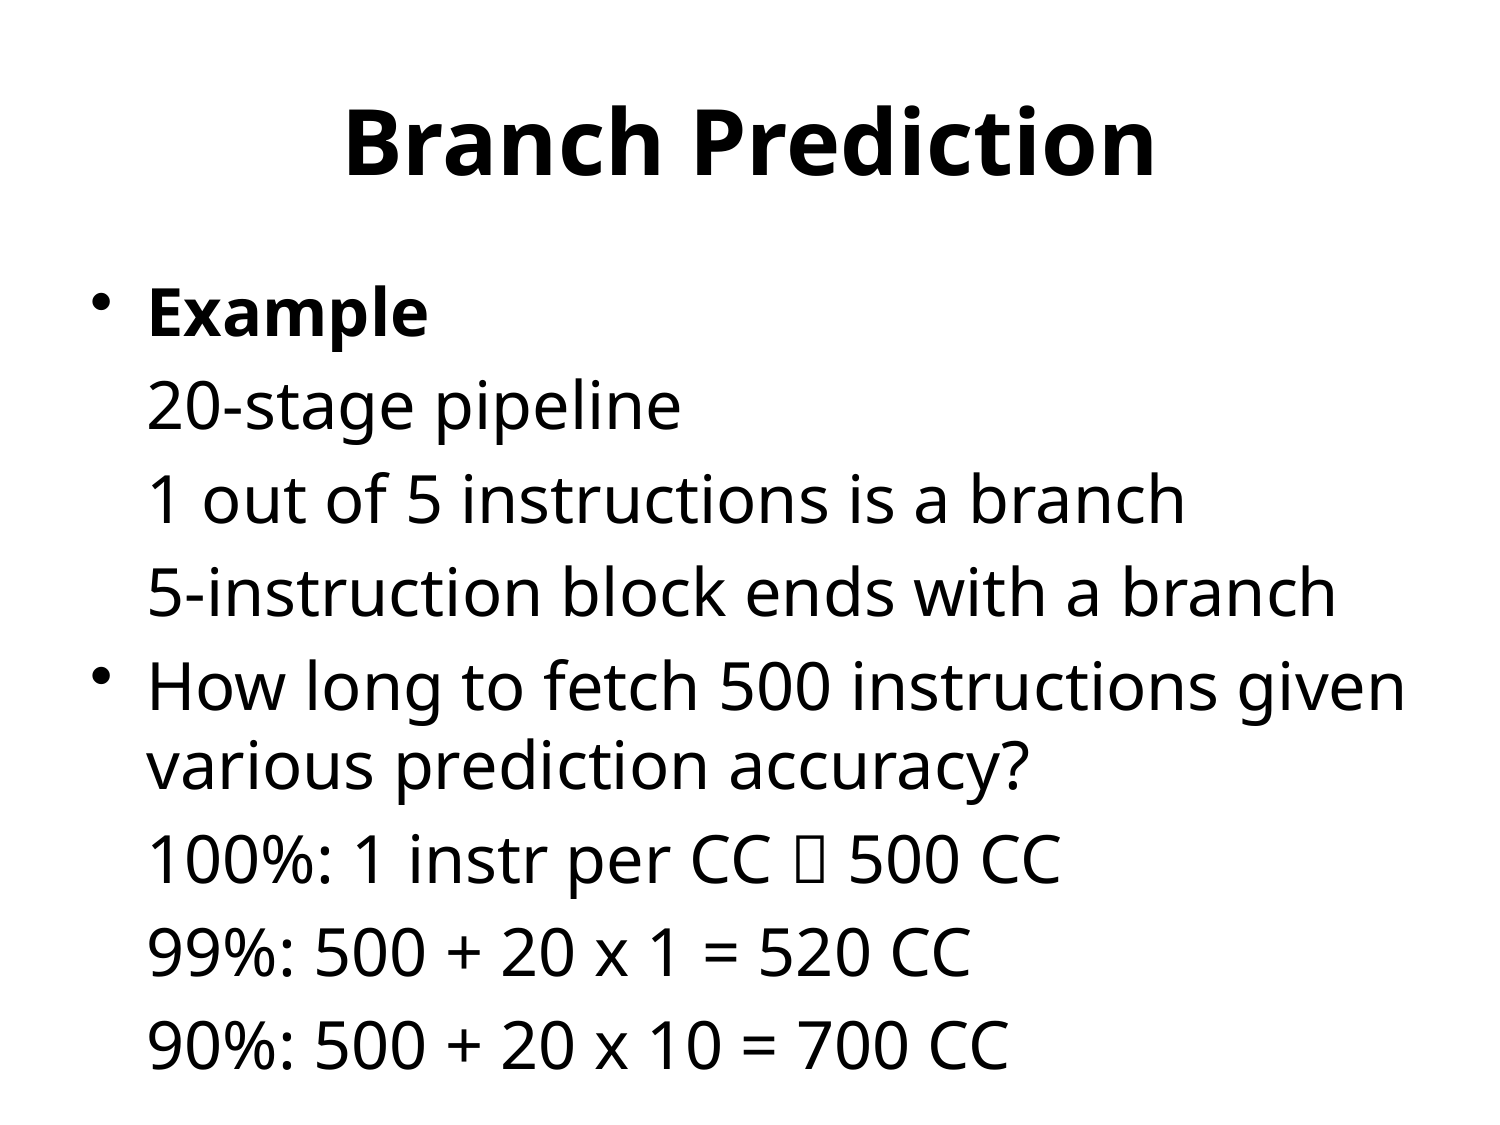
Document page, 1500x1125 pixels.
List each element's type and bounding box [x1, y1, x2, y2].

title [75, 45, 1425, 233]
list [75, 262, 1500, 1100]
